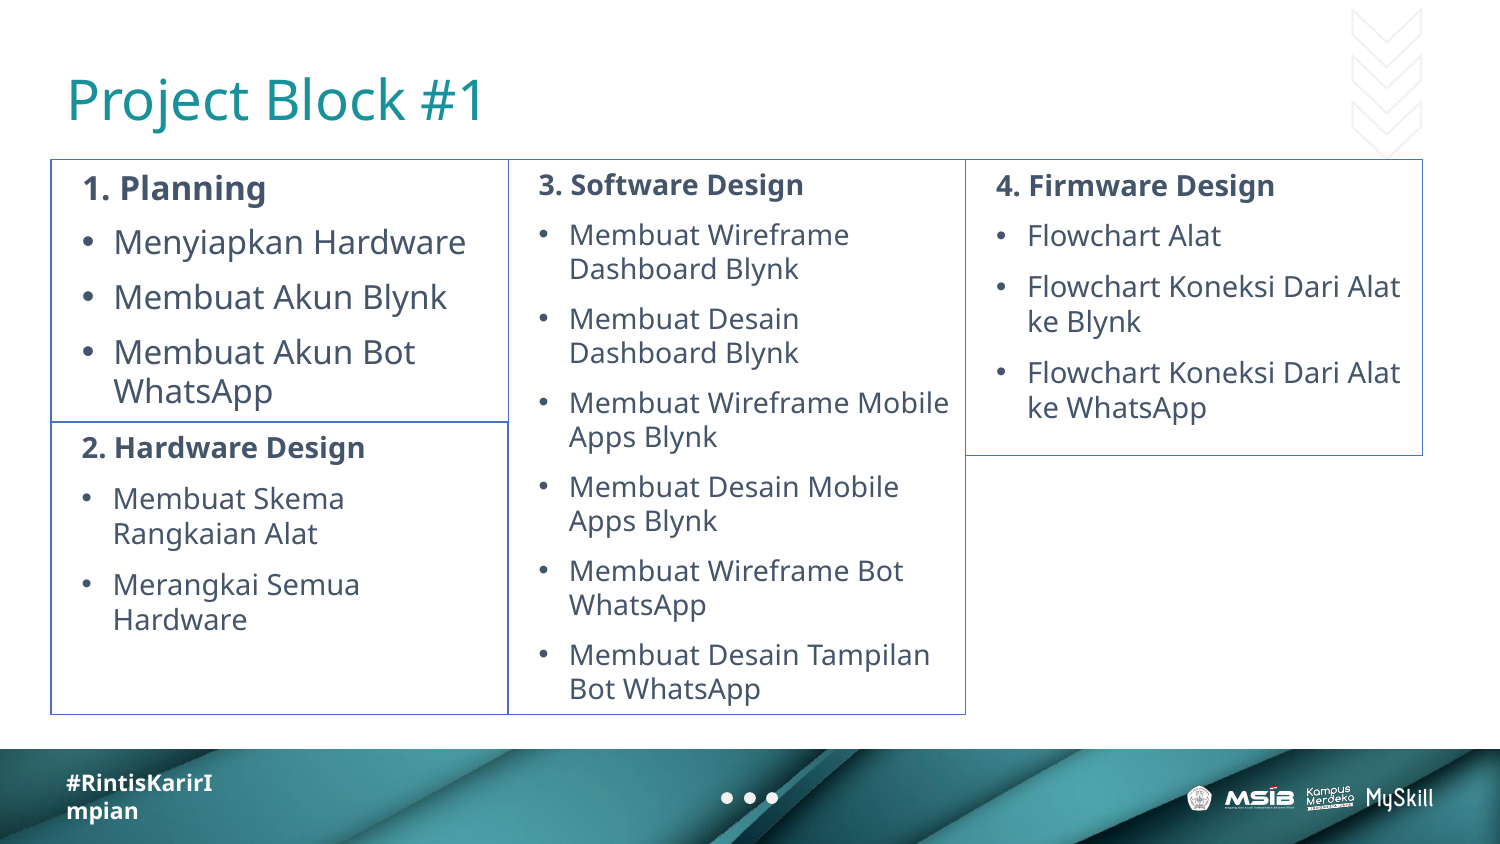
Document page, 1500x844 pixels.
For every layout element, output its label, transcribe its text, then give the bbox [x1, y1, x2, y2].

text_box 2. Hardware Design Membuat Skema Rangkaian Alat Merangkai Semua Hardware [51, 421, 508, 715]
subtitle 1. Planning Menyiapkan Hardware Membuat Akun Blynk Membuat Akun Bot WhatsApp [51, 159, 508, 421]
text_box 4. Firmware Design Flowchart Alat Flowchart Koneksi Dari Alat ke Blynk Flowchart Koneksi Dari Alat ke WhatsApp [965, 159, 1423, 456]
title Project Block #1 [51, 47, 775, 149]
picture [0, 749, 1500, 844]
text_box 3. Software Design Membuat Wireframe Dashboard Blynk Membuat Desain Dashboard Blynk Membuat Wireframe Mobile Apps Blynk Membuat Desain Mobile Apps Blynk Membuat Wireframe Bot WhatsApp Membuat Desain Tampilan Bot WhatsApp [508, 159, 966, 715]
